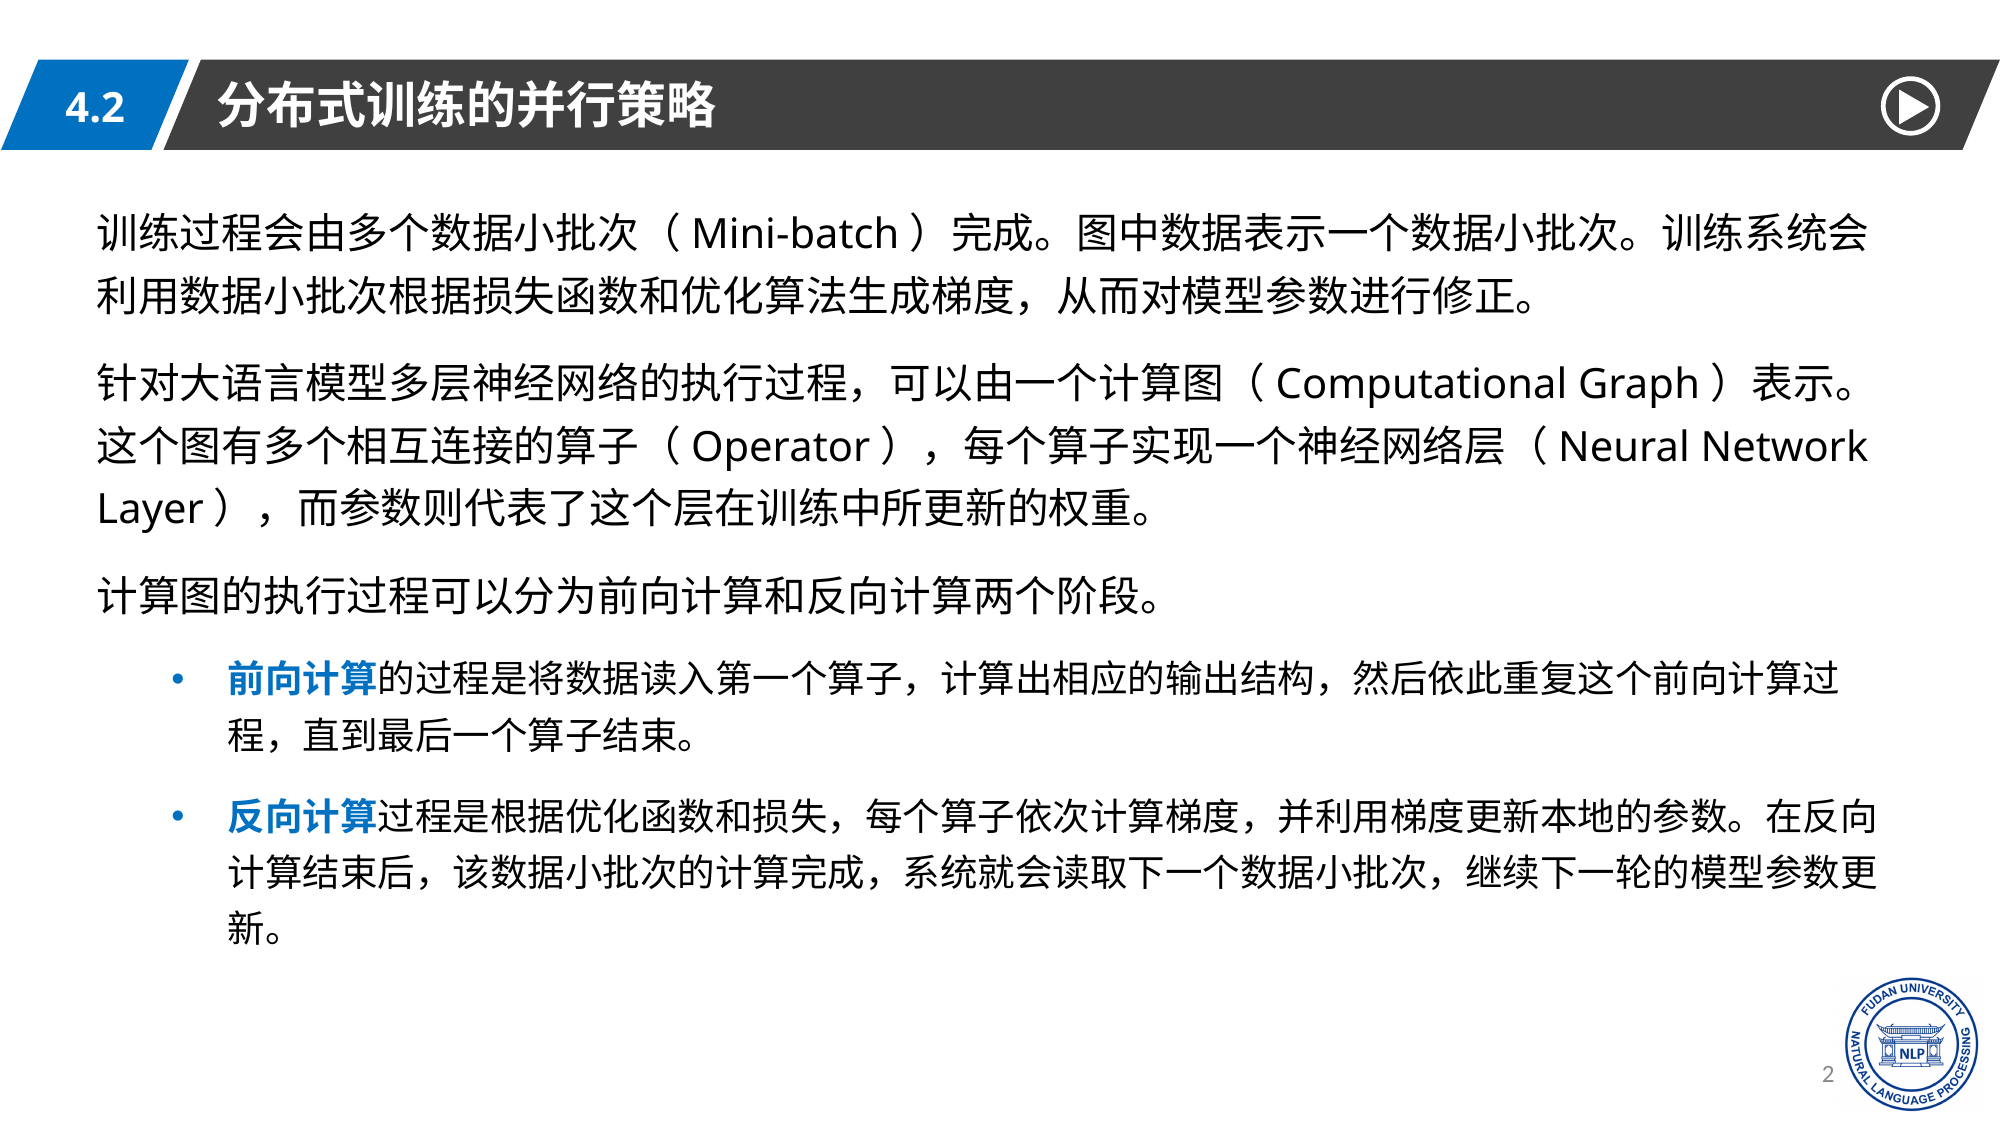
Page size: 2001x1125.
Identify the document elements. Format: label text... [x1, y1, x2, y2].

text_box [1, 89, 157, 150]
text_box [1883, 78, 1939, 134]
slide_number 26 [1412, 1046, 1863, 1103]
text_box [163, 59, 2000, 150]
picture [1834, 972, 1985, 1117]
text_box 4.2 [26, 73, 164, 138]
text_box [32, 59, 189, 120]
text_box 分布式训练的并行策略 [201, 66, 732, 142]
text_box 训练过程会由多个数据小批次（Mini-batch）完成。图中数据表示一个数据小批次。训练系统会利用数据小批次根据损失函数和优化算法生成梯度，从而对模型参数进行修正。 针对大语言模型多层神经网络的执行过程，可以由一个计算图（Computational Graph）表示。这个图有多个相互连接的算子（Operator），每个算子实现一个神经网络层（Neural Network Layer），而参数则代表了这个层在训练中所更新的权重。 计算图的执行过程可以分为前向计算和反向计算两个阶段。 前向计算的过程是将数据读入第一个算子，计算出相应的输出结构，然后依此重复这个前向计算过程，直到最后一个算子结束。 反向计算过程是根据优化函数和损失，每个算子依次计算梯度，并利用梯度更新本地的参数。在反向计算结束后，该数据小批次的计算完成，系统就会读取下一个数据小批次，继续下一轮的模型参数更新。 [81, 187, 1919, 1046]
